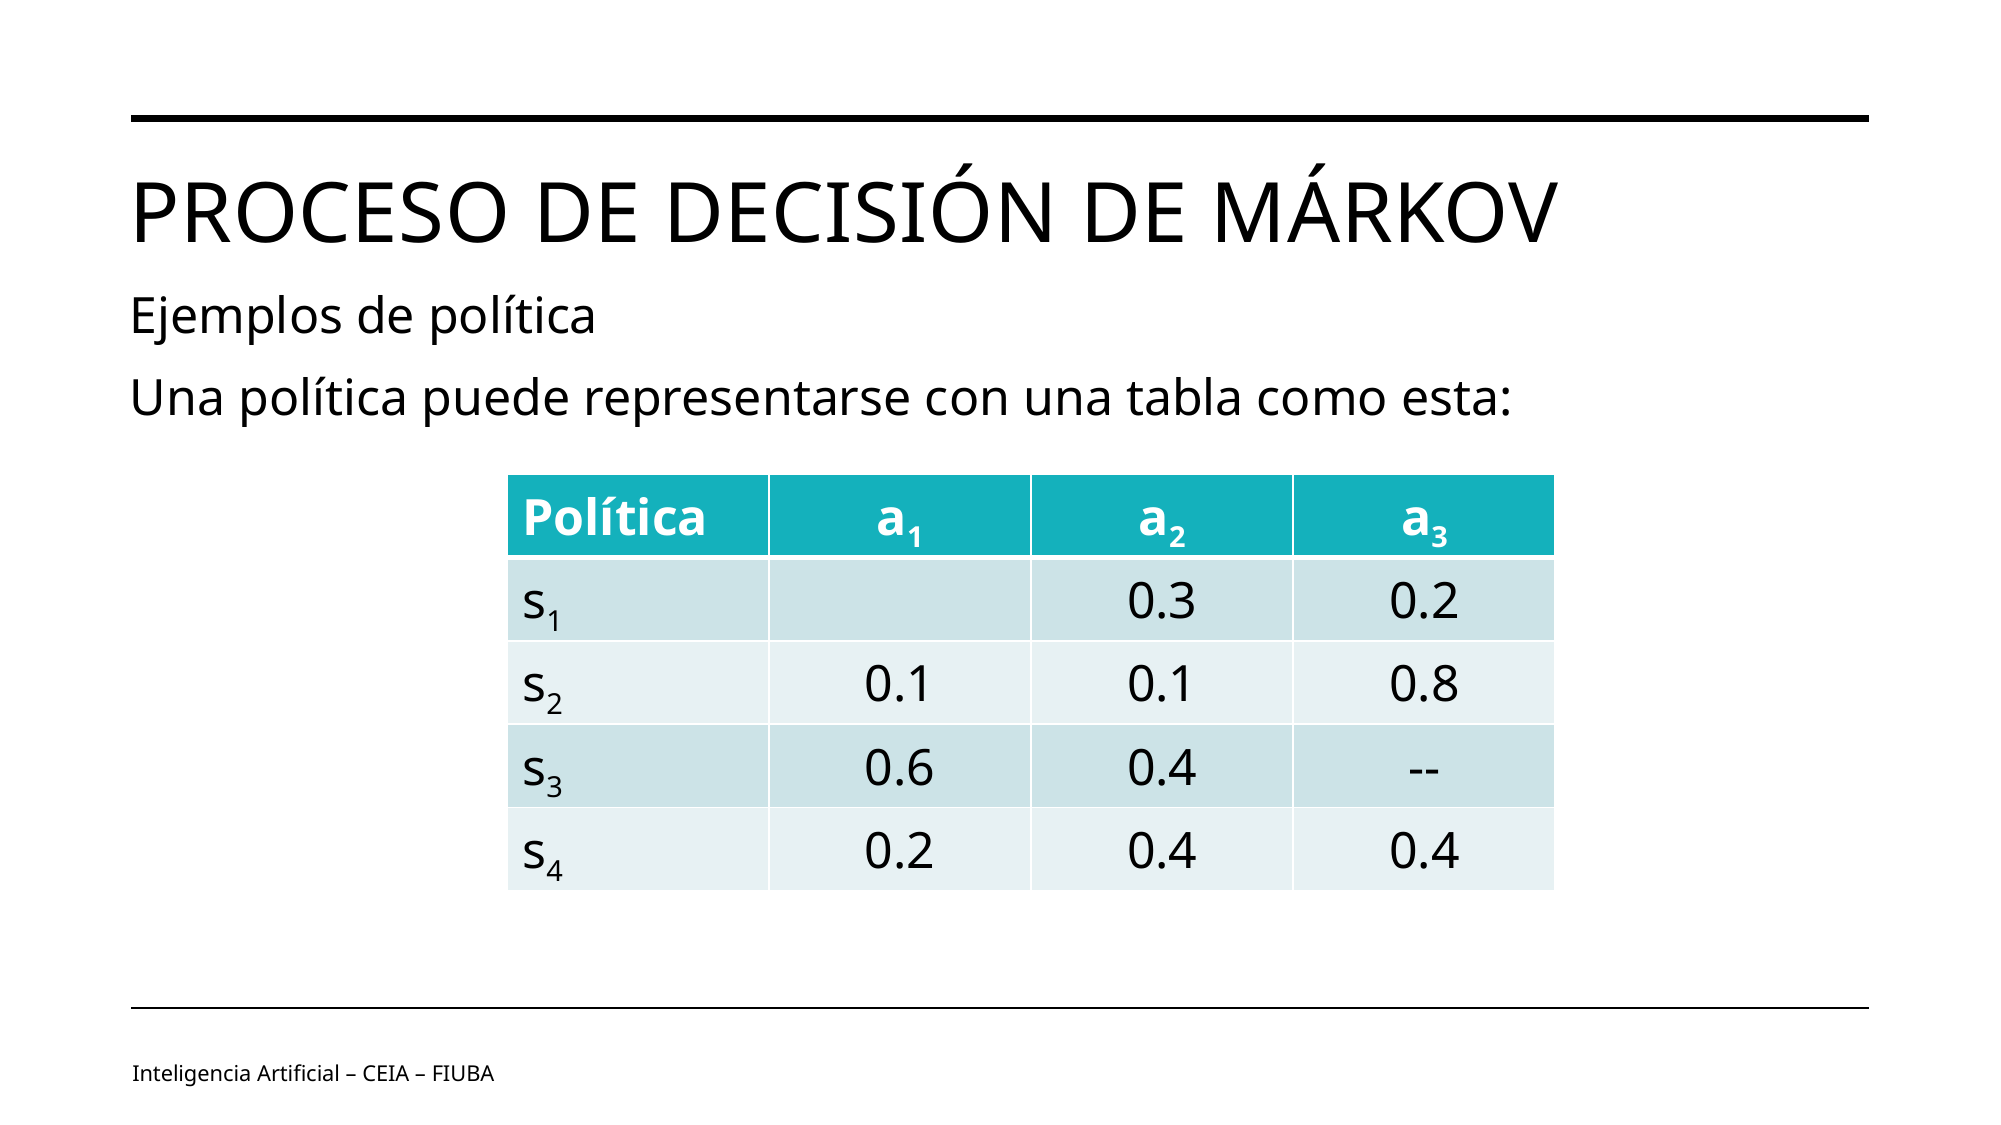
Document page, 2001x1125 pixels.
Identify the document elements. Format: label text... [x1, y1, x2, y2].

list Una política puede representarse con una tabla como esta: [114, 352, 1869, 999]
footer Inteligencia Artificial – CEIA – FIUBA [117, 1042, 862, 1103]
text_box Ejemplos de política [114, 275, 1377, 351]
title Proceso de decisión de Márkov [114, 151, 1869, 352]
